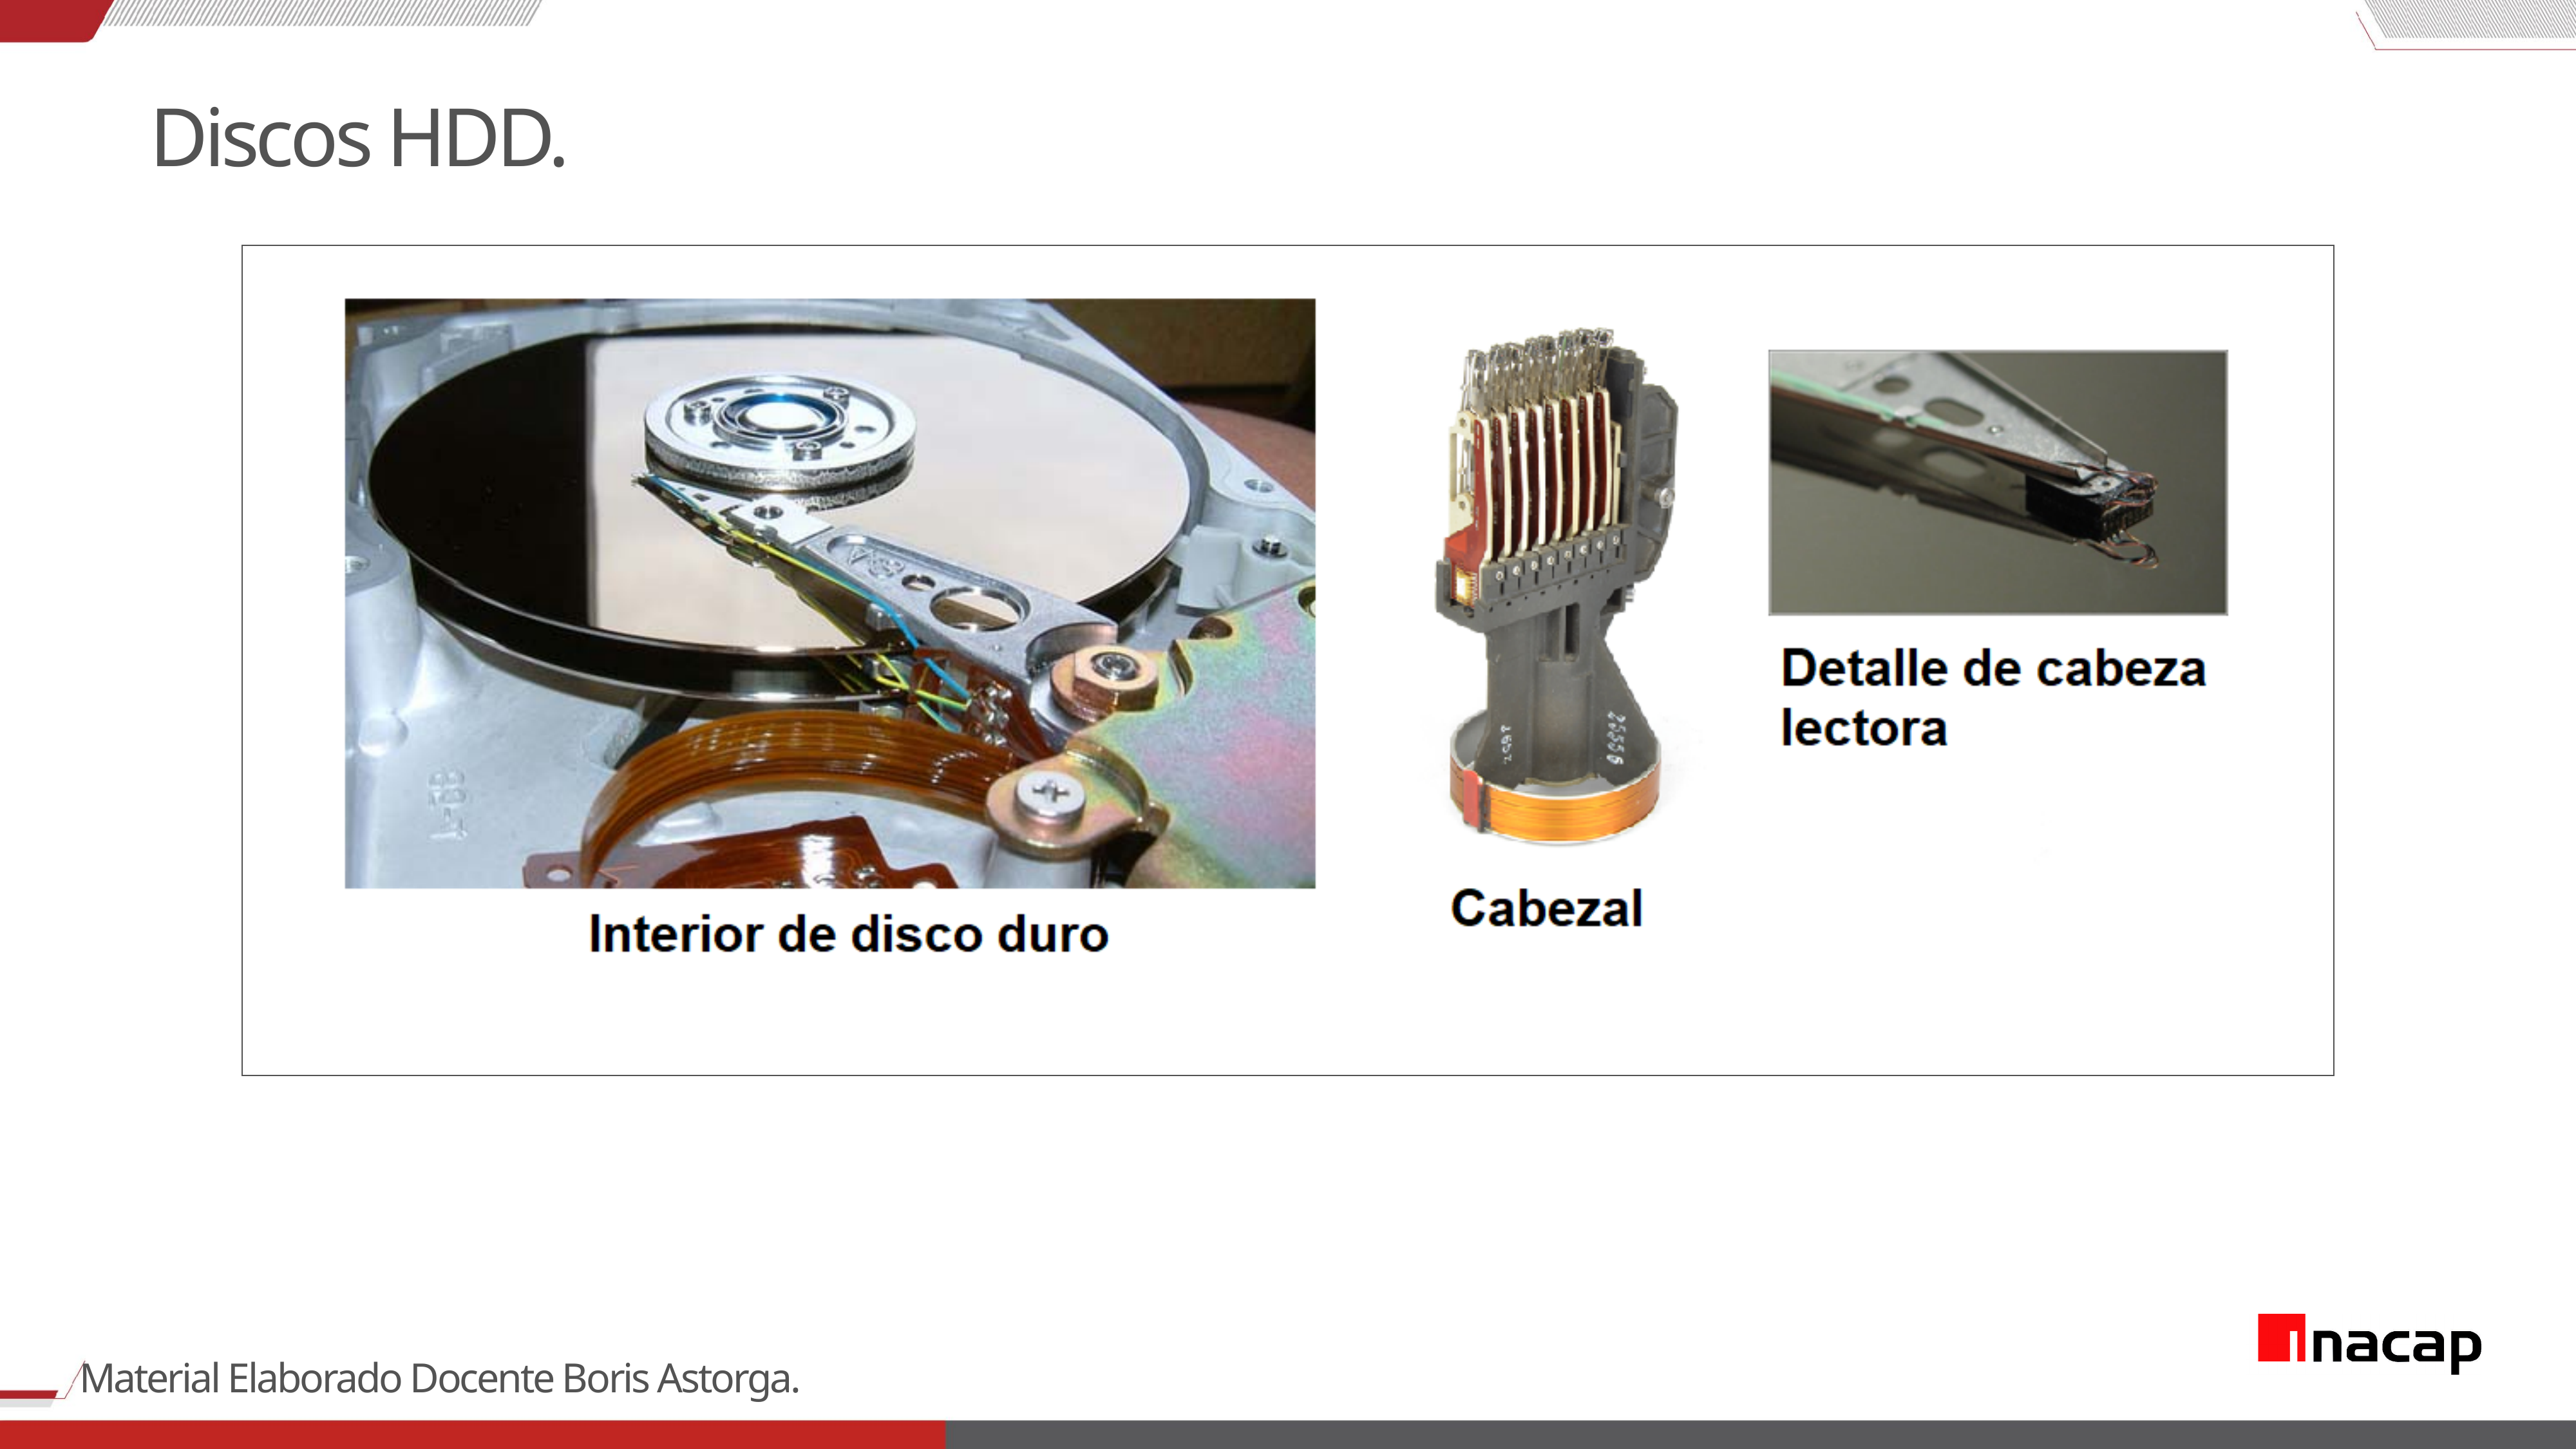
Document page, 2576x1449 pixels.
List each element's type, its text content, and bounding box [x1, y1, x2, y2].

picture [0, 0, 2576, 55]
picture [338, 292, 2238, 974]
text_box Material Elaborado Docente Boris Astorga. [70, 1348, 1358, 1406]
picture [0, 1354, 2576, 1449]
text_box Discos HDD. [140, 81, 893, 202]
picture [2246, 1314, 2481, 1375]
table_header [243, 246, 2333, 1075]
